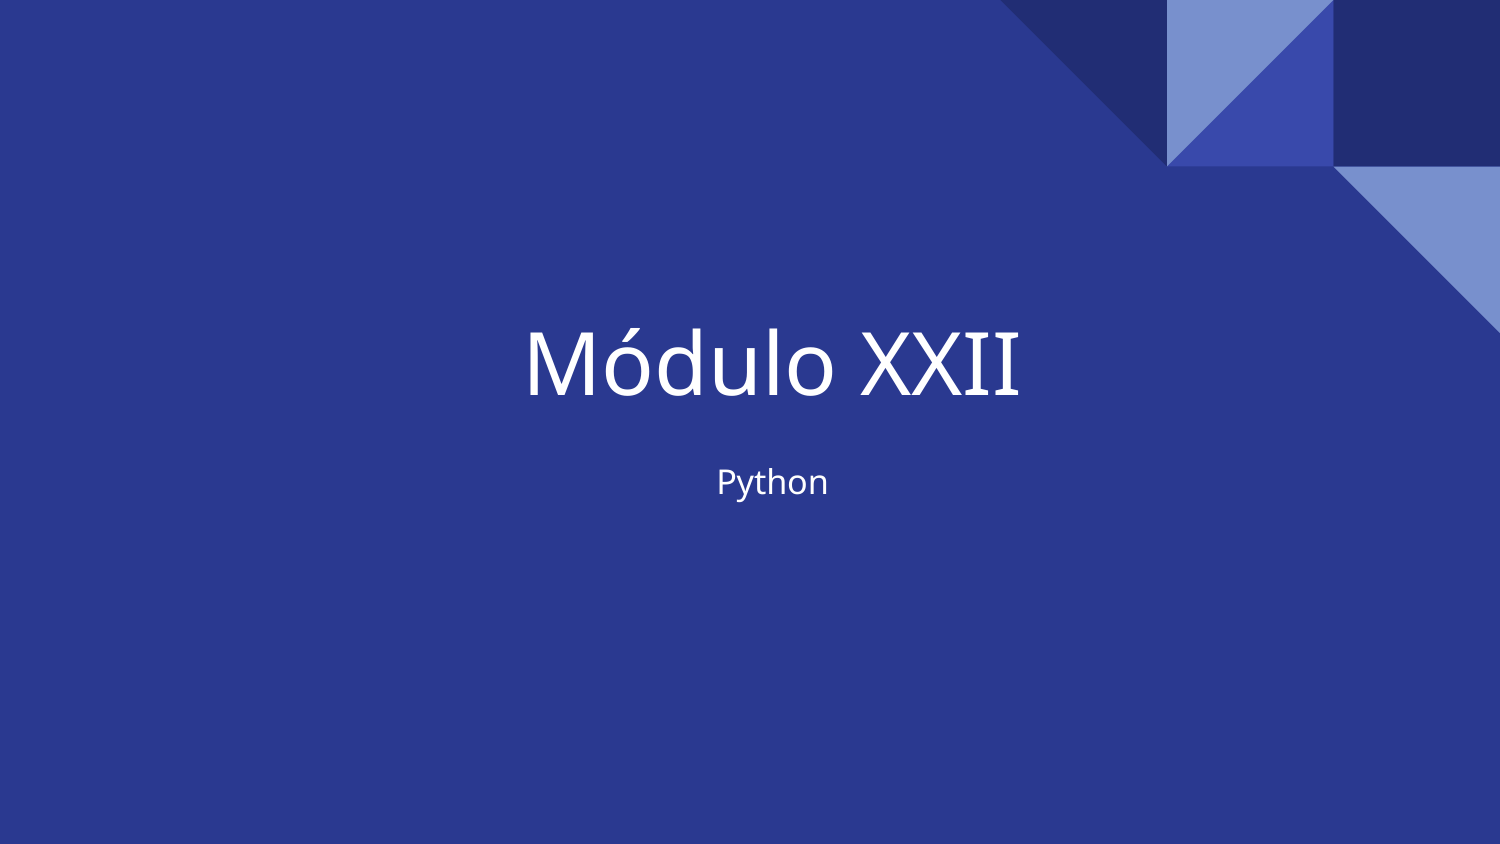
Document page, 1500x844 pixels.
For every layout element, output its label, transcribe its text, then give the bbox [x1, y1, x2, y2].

subtitle Python [98, 445, 1447, 517]
title Módulo XXII [98, 291, 1447, 429]
